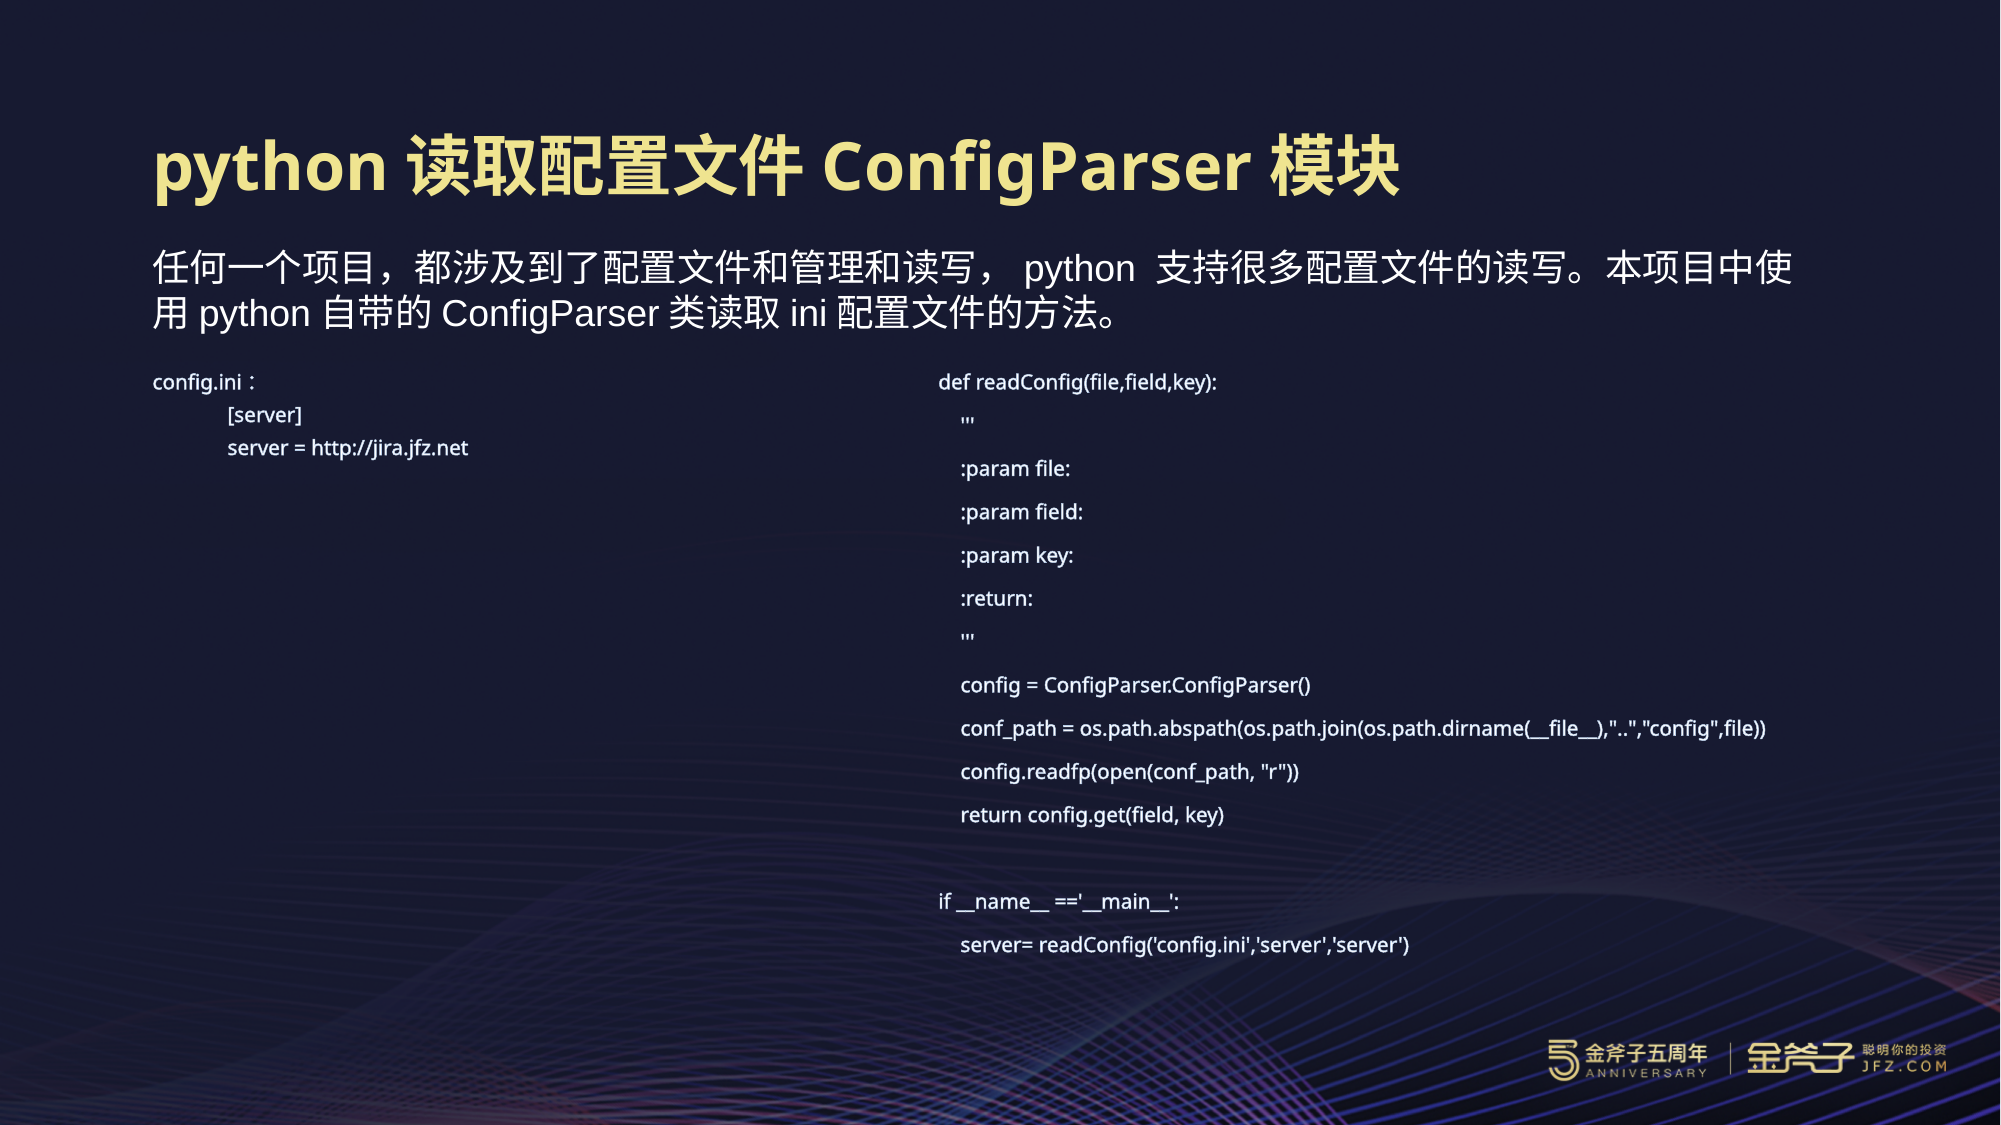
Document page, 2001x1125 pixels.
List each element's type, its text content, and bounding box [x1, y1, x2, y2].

title python读取配置文件ConfigParser模块 [137, 59, 1863, 278]
list config.ini： [server] server = http://jira.jfz.net [137, 363, 821, 517]
text_box def readConfig(file,field,key): ''' :param file: :param field: :param key: :return: ''' config = ConfigParser.ConfigParser() conf_path = os.path.abspath(os.path.join(os.path.dirname(__file__),"..","config",file)) config.readfp(open(conf_path, "r")) return config.get(field, key) if __name__ =='__main__': server= readConfig('config.ini','server','server') [923, 363, 1875, 974]
picture [0, 0, 2001, 1125]
text_box 任何一个项目，都涉及到了配置文件和管理和读写，python 支持很多配置文件的读写。本项目中使用python自带的ConfigParser类读取ini配置文件的方法。 [137, 237, 1821, 342]
